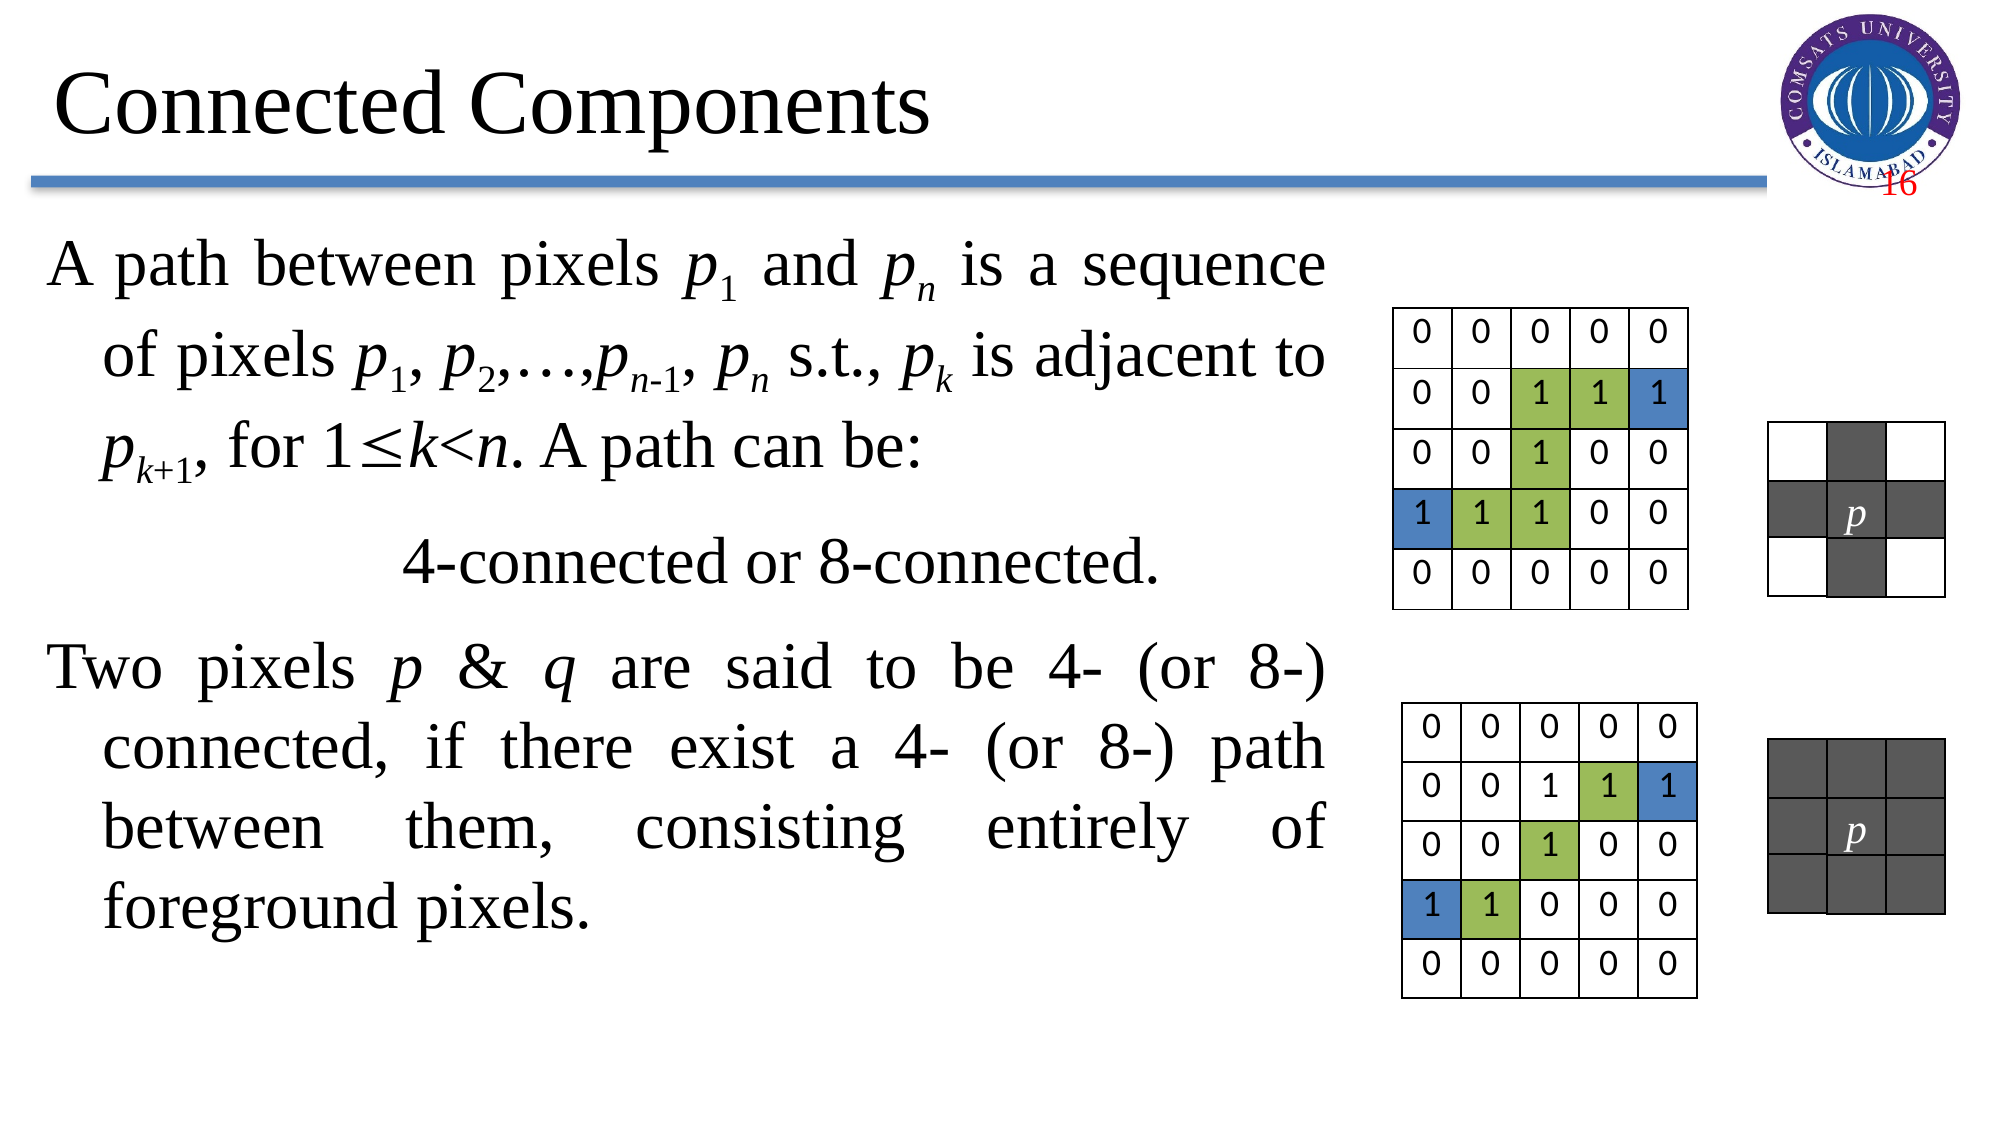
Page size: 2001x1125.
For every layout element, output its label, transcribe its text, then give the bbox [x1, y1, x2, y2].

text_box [1767, 421, 1946, 598]
table_cell 0 [1403, 940, 1460, 997]
table_header 0 [1630, 309, 1687, 368]
table_cell 0 [1453, 369, 1510, 428]
table_cell 1 [1512, 369, 1569, 428]
table_cell 0 [1394, 550, 1451, 609]
table_cell 1 [1512, 430, 1569, 488]
table_cell 0 [1453, 430, 1510, 488]
table_cell 0 [1462, 822, 1519, 879]
table_cell 0 [1580, 822, 1637, 879]
table_cell 0 [1580, 881, 1637, 938]
table_cell 1 [1403, 881, 1460, 938]
table_cell 0 [1571, 490, 1628, 548]
table_cell 1 [1630, 369, 1687, 428]
table_cell 0 [1462, 763, 1519, 820]
table_cell 1 [1580, 763, 1637, 820]
table_cell 0 [1394, 430, 1451, 488]
table_cell 0 [1630, 490, 1687, 548]
table_cell 1 [1639, 763, 1696, 820]
table_cell 0 [1639, 822, 1696, 879]
table_cell 0 [1394, 369, 1451, 428]
picture [1767, 0, 1973, 202]
table_cell 0 [1630, 430, 1687, 488]
table_header 0 [1462, 704, 1519, 761]
table_header 0 [1453, 309, 1510, 368]
table_header 0 [1639, 704, 1696, 761]
table_cell 1 [1462, 881, 1519, 938]
list A path between pixels p1 and pn is a sequence of pixels p1, p2,…,pn-1, pn s.t., pk is adjacent to pk+1, for 1k<n. A path can be: 4-connected or 8-connected. Two pixels p & q are said to be 4- (or 8-) connected, if there exist a 4- (or 8-) path between them, consisting entirely of foreground pixels. [31, 210, 1344, 1114]
table_cell 0 [1571, 430, 1628, 488]
table_header 0 [1512, 309, 1569, 368]
table_cell 0 [1403, 822, 1460, 879]
table_header 0 [1580, 704, 1637, 761]
table_header 0 [1571, 309, 1628, 368]
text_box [1767, 738, 1946, 915]
table_cell 0 [1512, 550, 1569, 609]
table_header 0 [1521, 704, 1578, 761]
table_cell 0 [1521, 881, 1578, 938]
table_cell 0 [1462, 940, 1519, 997]
table_cell 0 [1639, 881, 1696, 938]
table_cell 0 [1639, 940, 1696, 997]
table_cell 0 [1571, 550, 1628, 609]
table_cell 0 [1580, 940, 1637, 997]
table_cell 0 [1630, 550, 1687, 609]
table_cell 1 [1571, 369, 1628, 428]
table_cell 1 [1521, 763, 1578, 820]
title Connected Components [38, 20, 1768, 173]
table_cell 0 [1453, 550, 1510, 609]
table_cell 1 [1521, 822, 1578, 879]
table_header 0 [1394, 309, 1451, 368]
table_cell 0 [1521, 940, 1578, 997]
table_header 0 [1403, 704, 1460, 761]
table_cell 1 [1512, 490, 1569, 548]
table_cell 0 [1403, 763, 1460, 820]
table_cell 1 [1394, 490, 1451, 548]
table_cell 1 [1453, 490, 1510, 548]
